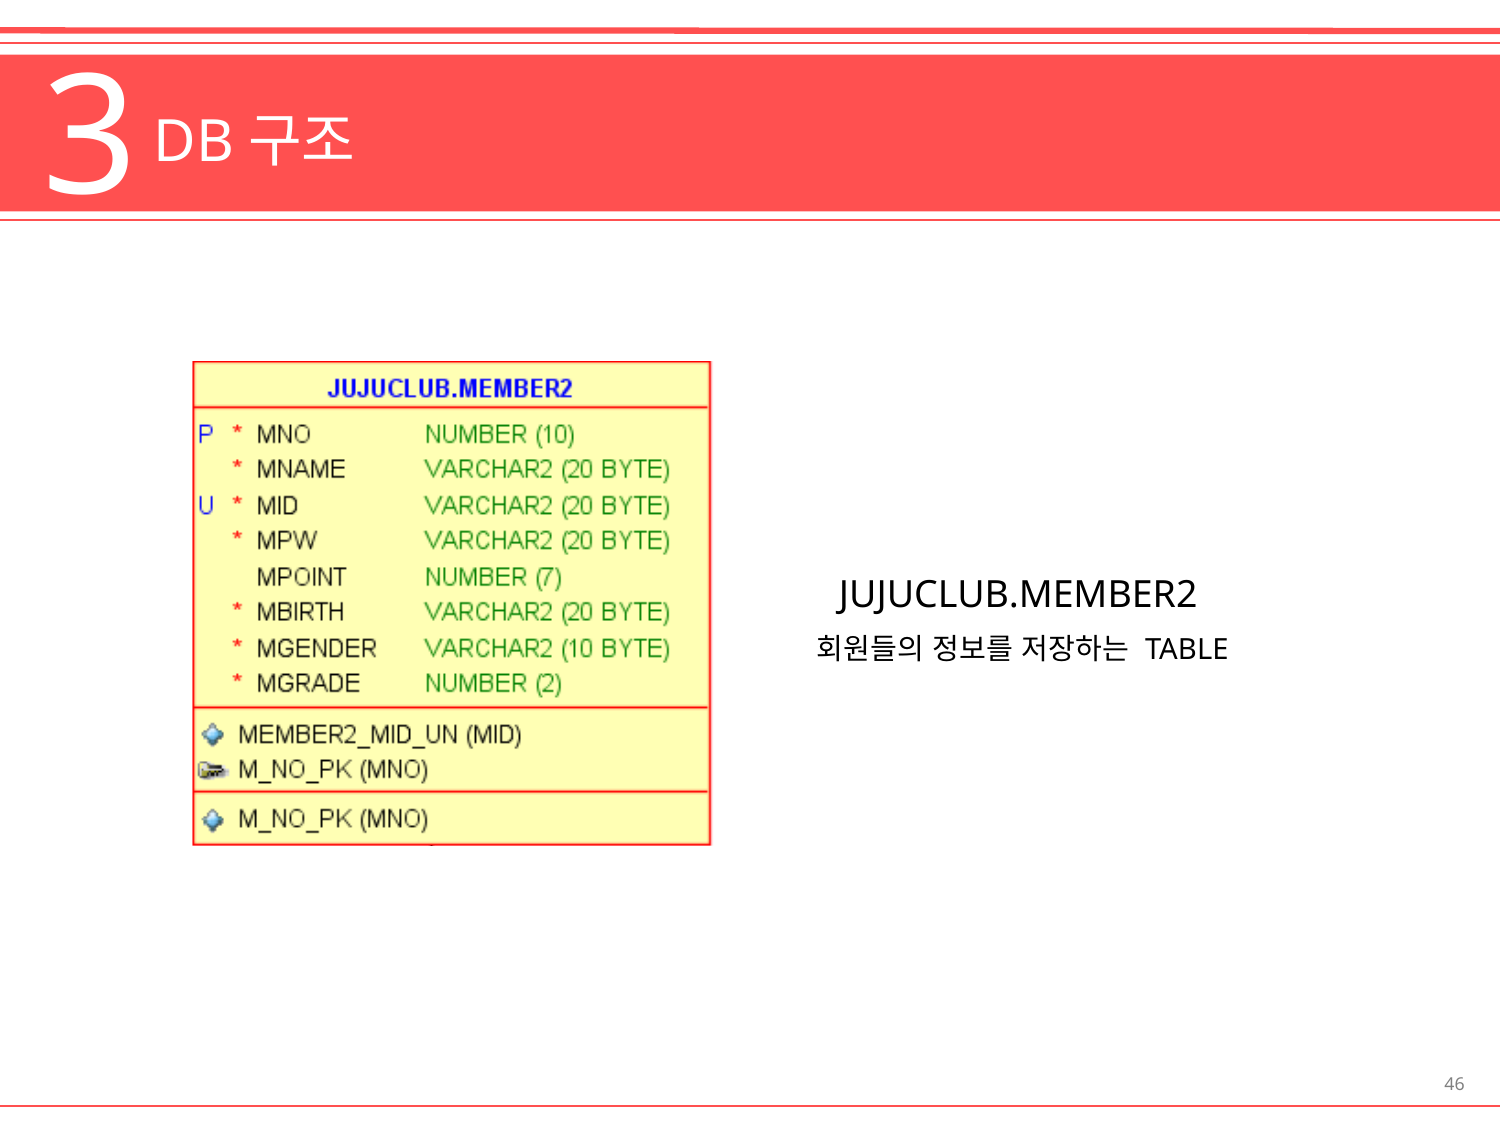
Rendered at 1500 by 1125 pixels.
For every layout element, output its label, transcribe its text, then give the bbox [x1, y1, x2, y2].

text_box 3 [27, 19, 169, 234]
text_box DB구조 [123, 95, 798, 181]
picture [191, 361, 715, 847]
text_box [726, 562, 1311, 674]
